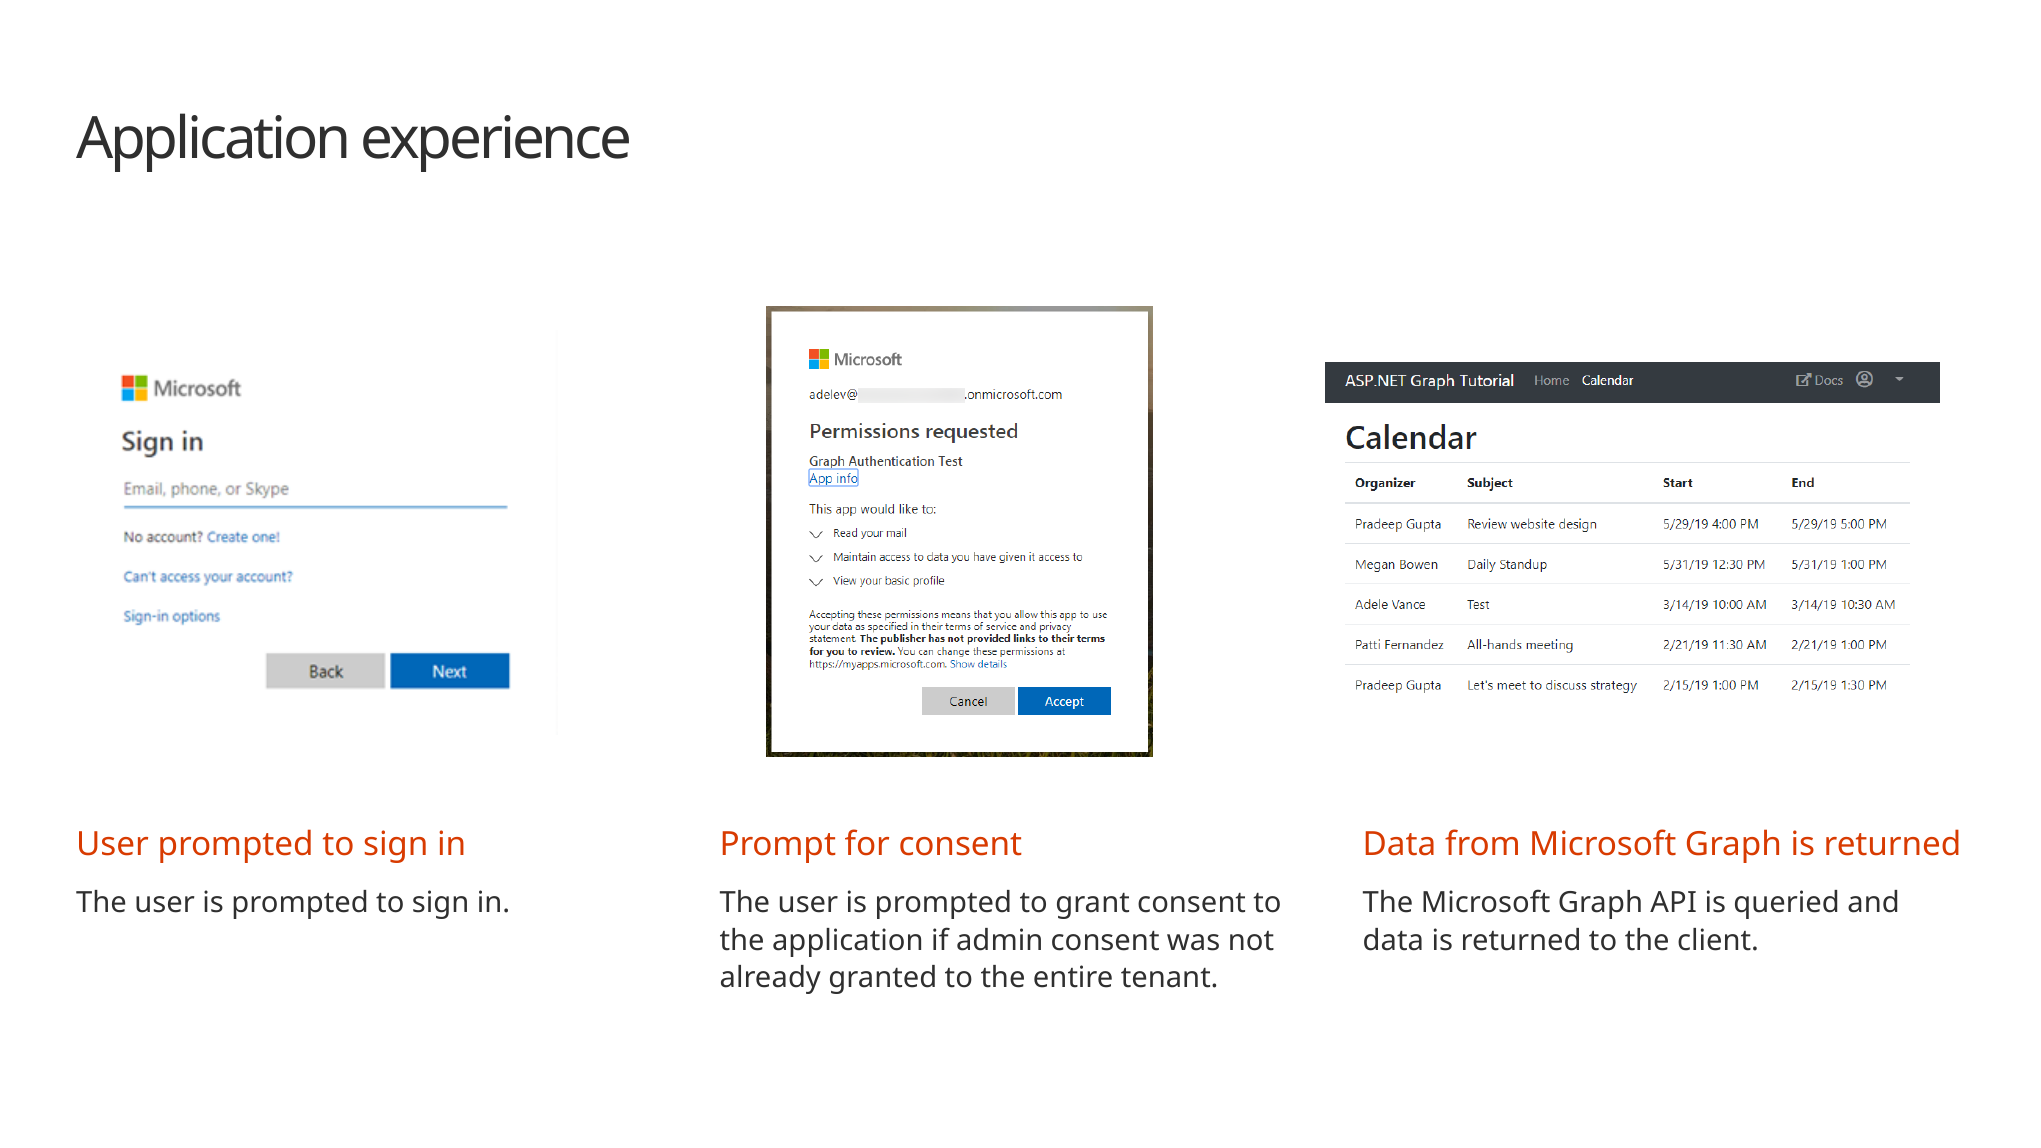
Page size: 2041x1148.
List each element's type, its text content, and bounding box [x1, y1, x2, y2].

picture [76, 329, 558, 735]
picture [1324, 362, 1941, 708]
title Application experience [76, 103, 1969, 172]
picture [766, 306, 1153, 757]
list Data from Microsoft Graph is returned The Microsoft Graph API is queried and data is returned to the client. [1362, 824, 1969, 957]
list User prompted to sign in The user is prompted to sign in. [76, 824, 682, 920]
list Prompt for consent The user is prompted to grant consent to the application if admin consent was not already granted to the entire tenant. [719, 824, 1325, 995]
